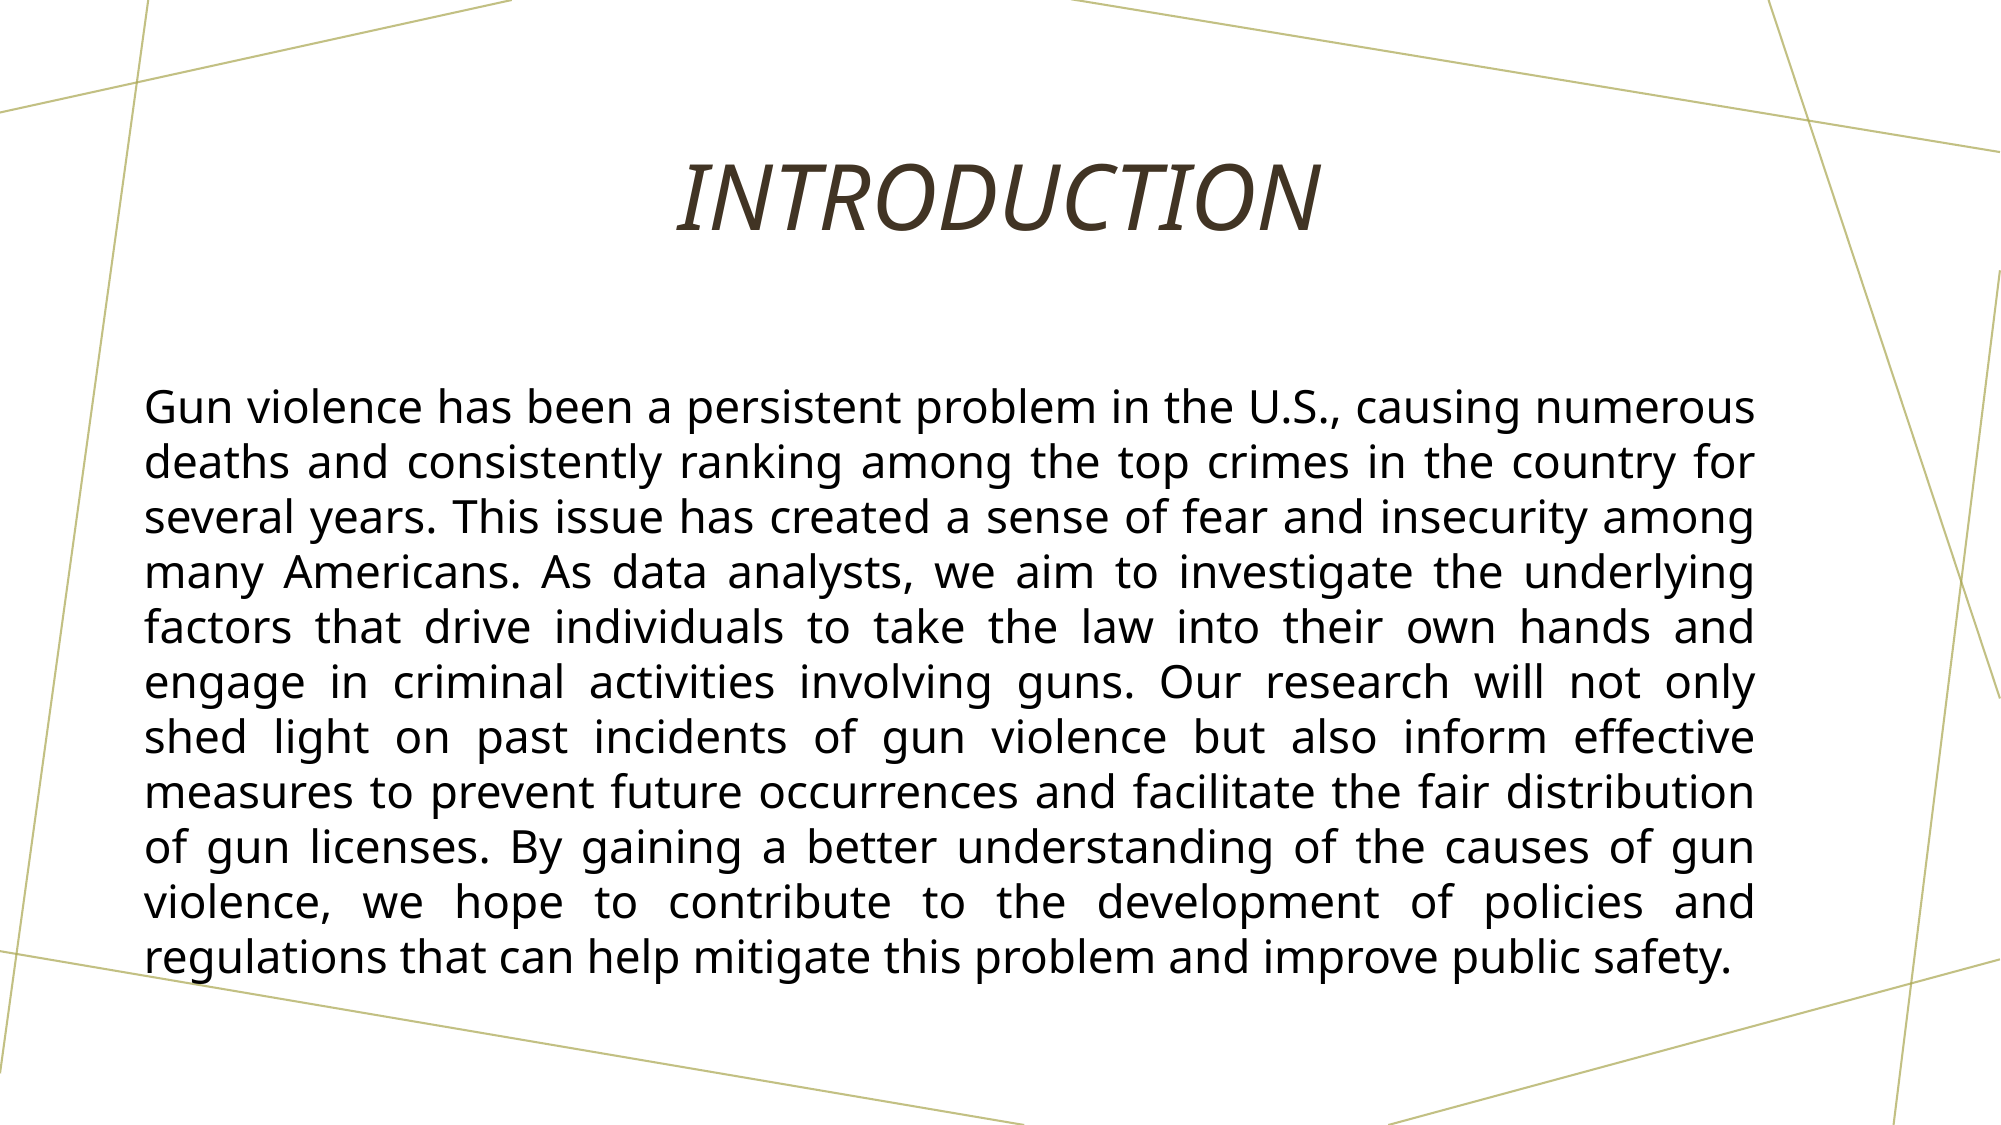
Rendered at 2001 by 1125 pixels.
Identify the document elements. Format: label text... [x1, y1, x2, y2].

text_box Gun violence has been a persistent problem in the U.S., causing numerous deaths and consistently ranking among the top crimes in the country for several years. This issue has created a sense of fear and insecurity among many Americans. As data analysts, we aim to investigate the underlying factors that drive individuals to take the law into their own hands and engage in criminal activities involving guns. Our research will not only shed light on past incidents of gun violence but also inform effective measures to prevent future occurrences and facilitate the fair distribution of gun licenses. By gaining a better understanding of the causes of gun violence, we hope to contribute to the development of policies and regulations that can help mitigate this problem and improve public safety. [128, 370, 1772, 991]
title INTRODUCTION [187, 87, 1813, 315]
